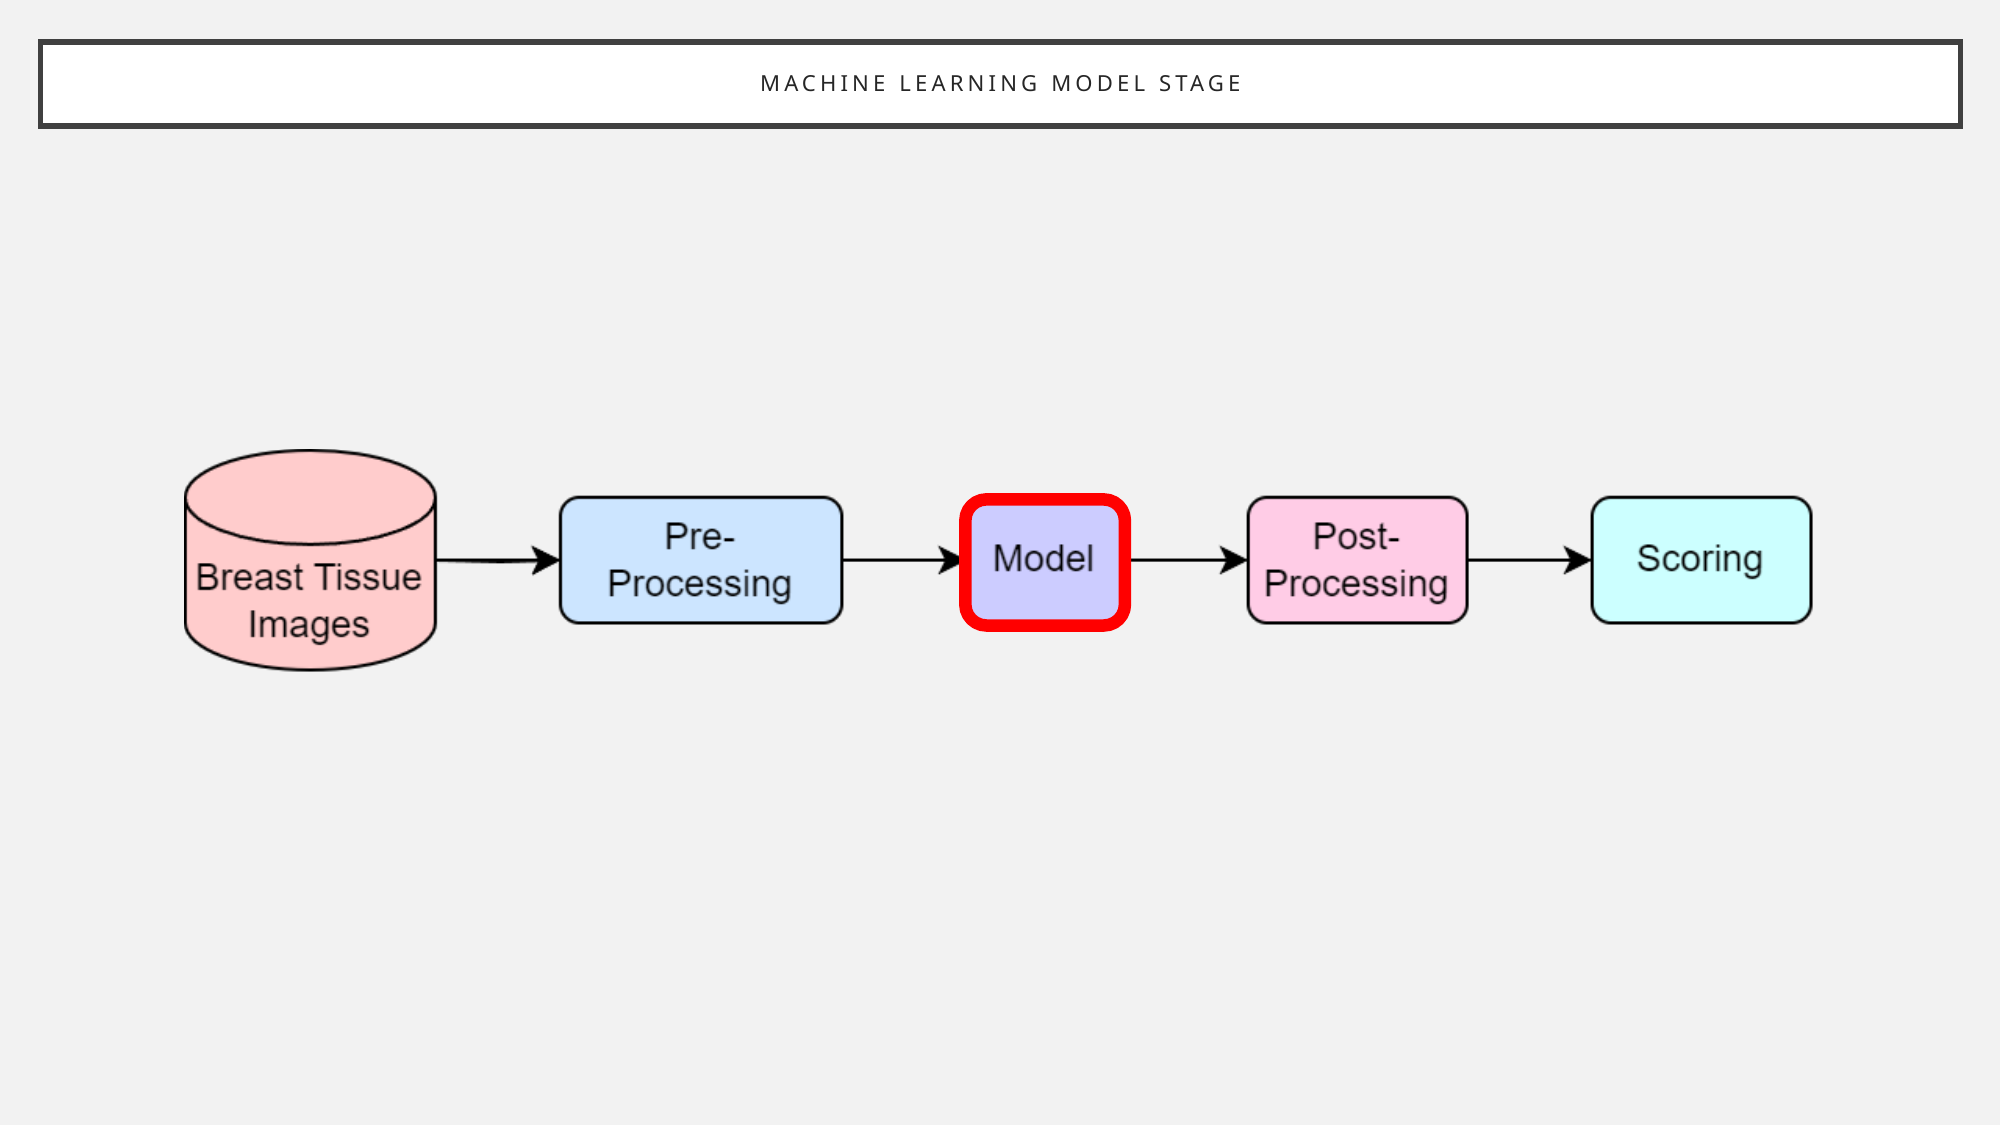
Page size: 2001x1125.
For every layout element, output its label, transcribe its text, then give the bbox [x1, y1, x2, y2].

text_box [184, 449, 1816, 675]
title Machine Learning model Stage [38, 39, 1963, 129]
